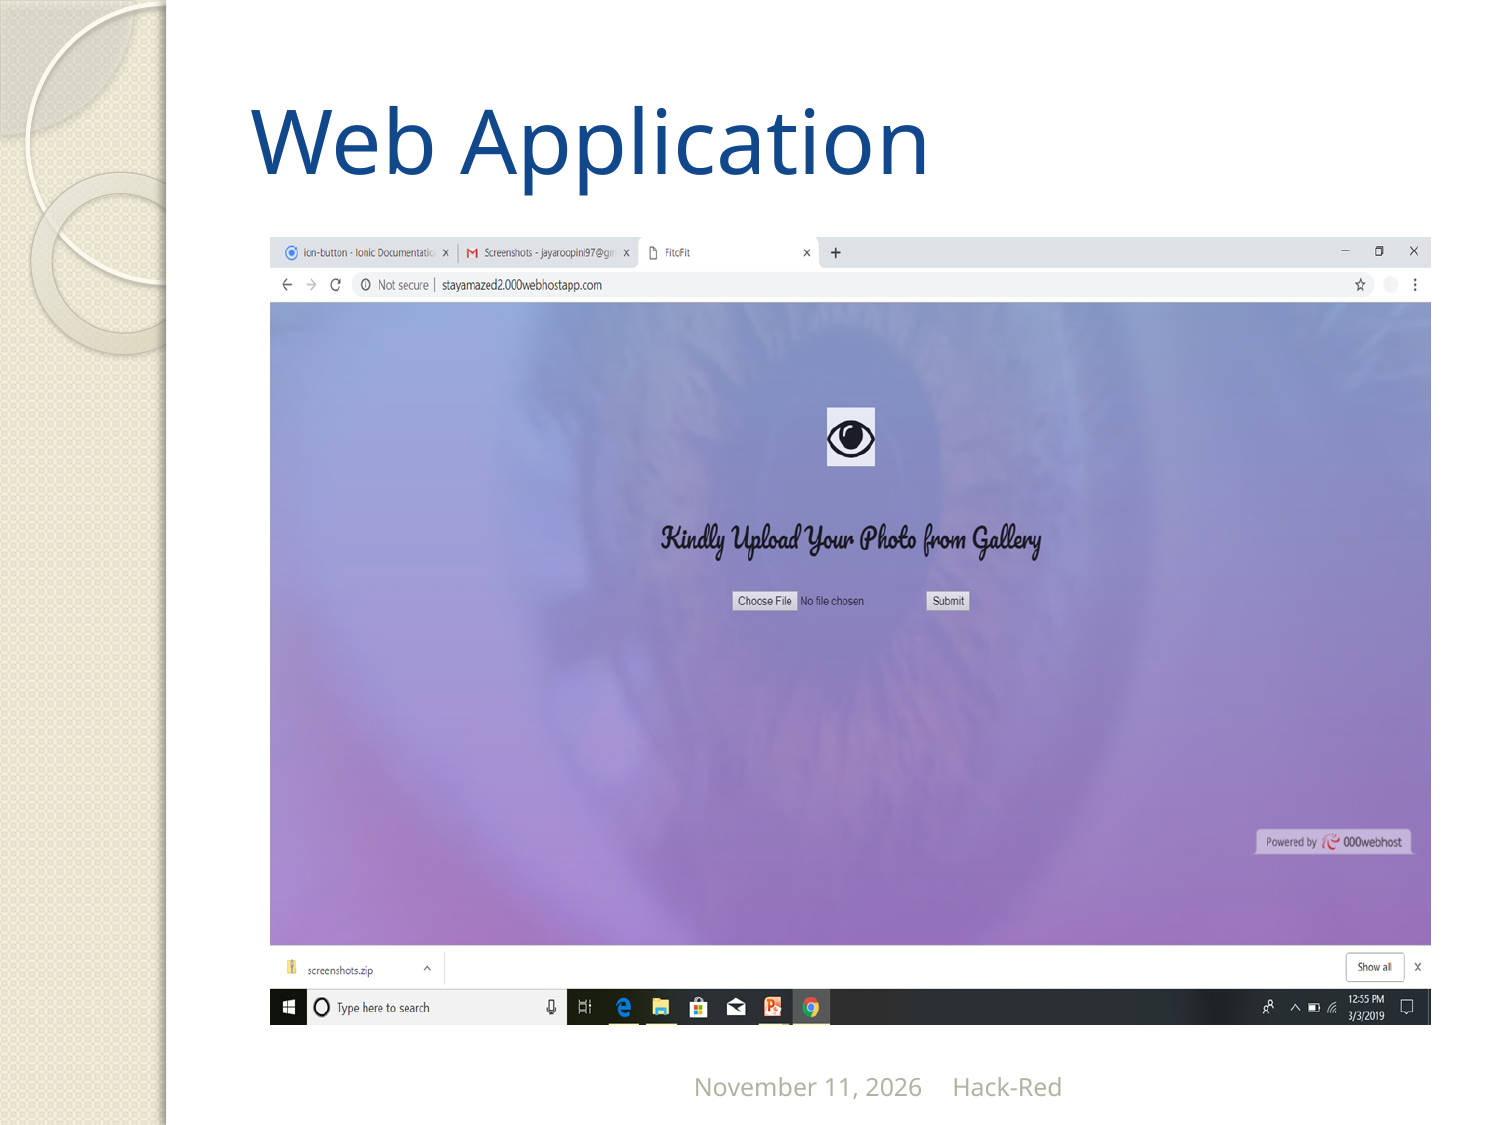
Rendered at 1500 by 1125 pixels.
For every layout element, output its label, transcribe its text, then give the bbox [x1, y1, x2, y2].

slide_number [587, 1037, 937, 1113]
footer Hack-Red [937, 1037, 1413, 1113]
title Web Application [235, 45, 1466, 233]
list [270, 237, 1431, 1026]
